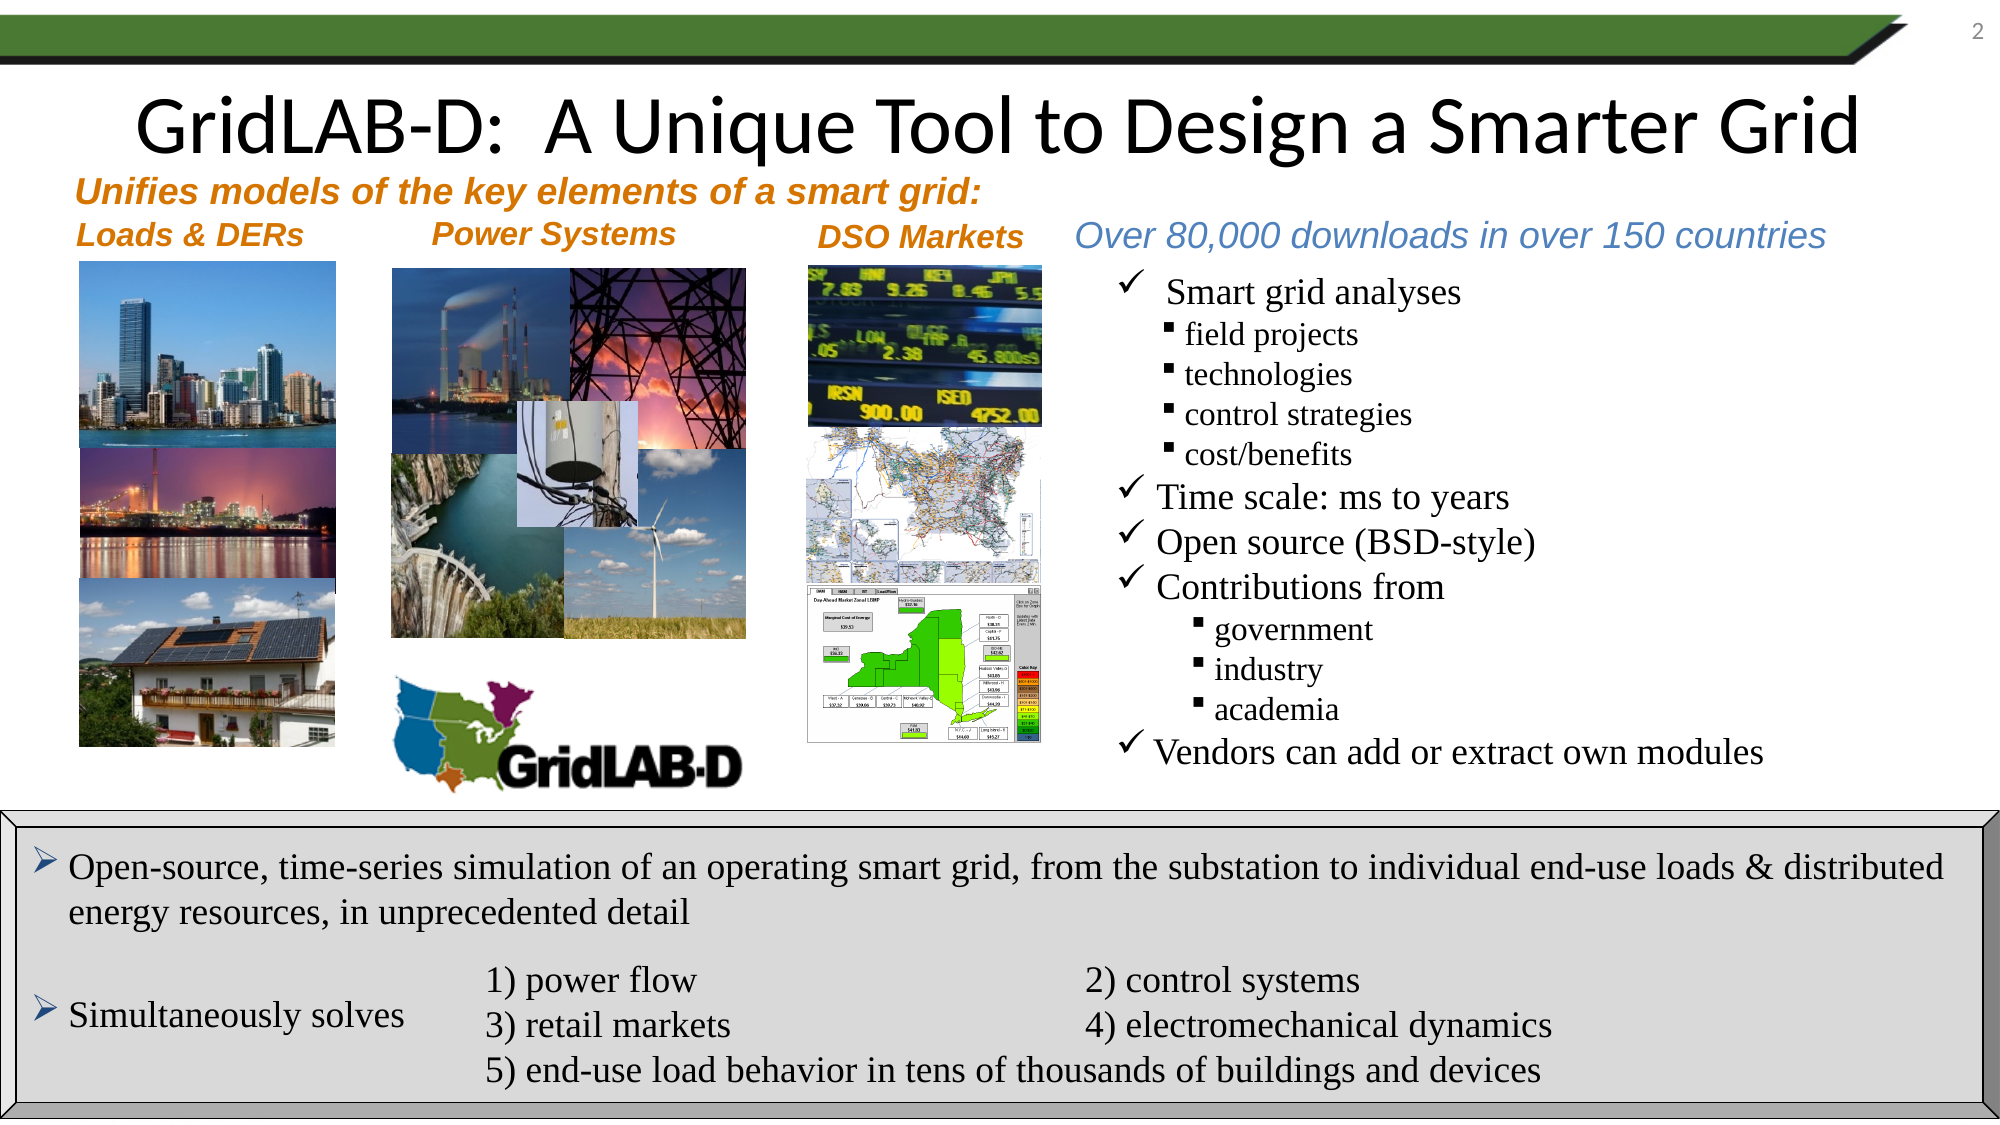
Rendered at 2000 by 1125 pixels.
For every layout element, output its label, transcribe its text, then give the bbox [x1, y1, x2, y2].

picture [1569, 1119, 2000, 1125]
text_box Power Systems [416, 219, 693, 260]
picture [0, 1119, 470, 1125]
text_box 1) power flow 2) control systems 3) retail markets 4) electromechanical dynamics 5) end-use load behavior in tens of thousands of buildings and devices [470, 947, 1569, 1125]
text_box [79, 261, 336, 747]
text_box Over 80,000 downloads in over 150 countries [1059, 203, 1867, 264]
picture [0, 0, 2000, 810]
text_box Smart grid analyses field projects technologies control strategies cost/benefits Time scale: ms to years Open source (BSD-style) Contributions from government industry academia Vendors can add or extract own modules [1101, 264, 1774, 780]
text_box Loads & DERs [61, 219, 320, 261]
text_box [391, 267, 746, 640]
text_box Unifies models of the key elements of a smart grid: [59, 159, 1060, 219]
text_box Open-source, time-series simulation of an operating smart grid, from the substation to individual end-use loads & distributed energy resources, in unprecedented detail Simultaneously solves [0, 810, 2000, 1119]
text_box DSO Markets [802, 219, 1049, 263]
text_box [801, 265, 1045, 746]
title GridLAB-D: A Unique Tool to Design a Smarter Grid [99, 26, 1900, 215]
slide_number 2 [1532, 0, 2000, 60]
